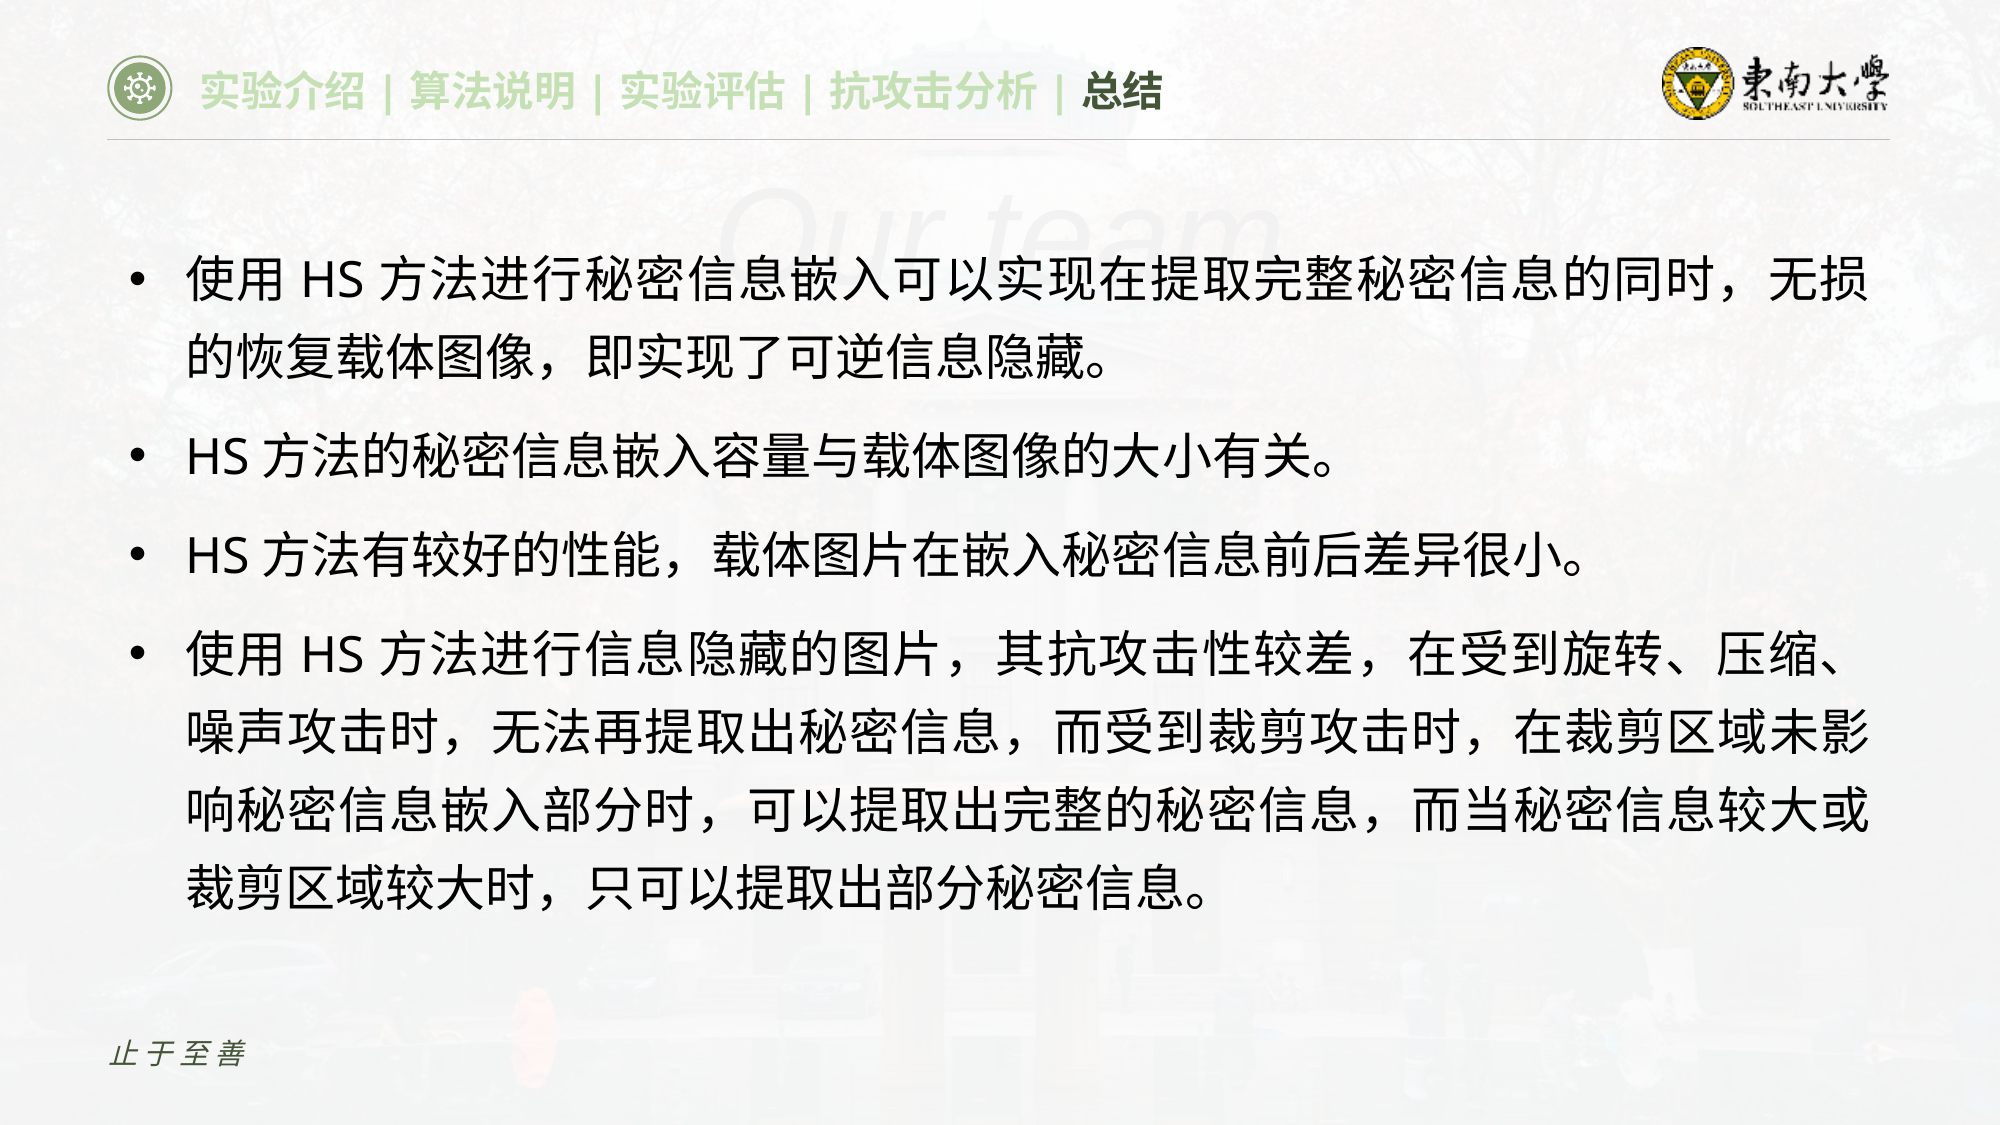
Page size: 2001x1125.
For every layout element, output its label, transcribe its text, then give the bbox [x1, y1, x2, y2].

slide_number 止于至善 [108, 1022, 657, 1083]
list 实验介绍|算法说明|实验评估|抗攻击分析|总结 [199, 56, 1663, 222]
text_box 使用HS方法进行秘密信息嵌入可以实现在提取完整秘密信息的同时，无损的恢复载体图像，即实现了可逆信息隐藏。 HS方法的秘密信息嵌入容量与载体图像的大小有关。 HS方法有较好的性能，载体图片在嵌入秘密信息前后差异很小。 使用HS方法进行信息隐藏的图片，其抗攻击性较差，在受到旋转、压缩、噪声攻击时，无法再提取出秘密信息，而受到裁剪攻击时，在裁剪区域未影响秘密信息嵌入部分时，可以提取出完整的秘密信息，而当秘密信息较大或裁剪区域较大时，只可以提取出部分秘密信息。 [114, 222, 1886, 924]
picture [1662, 47, 1889, 120]
